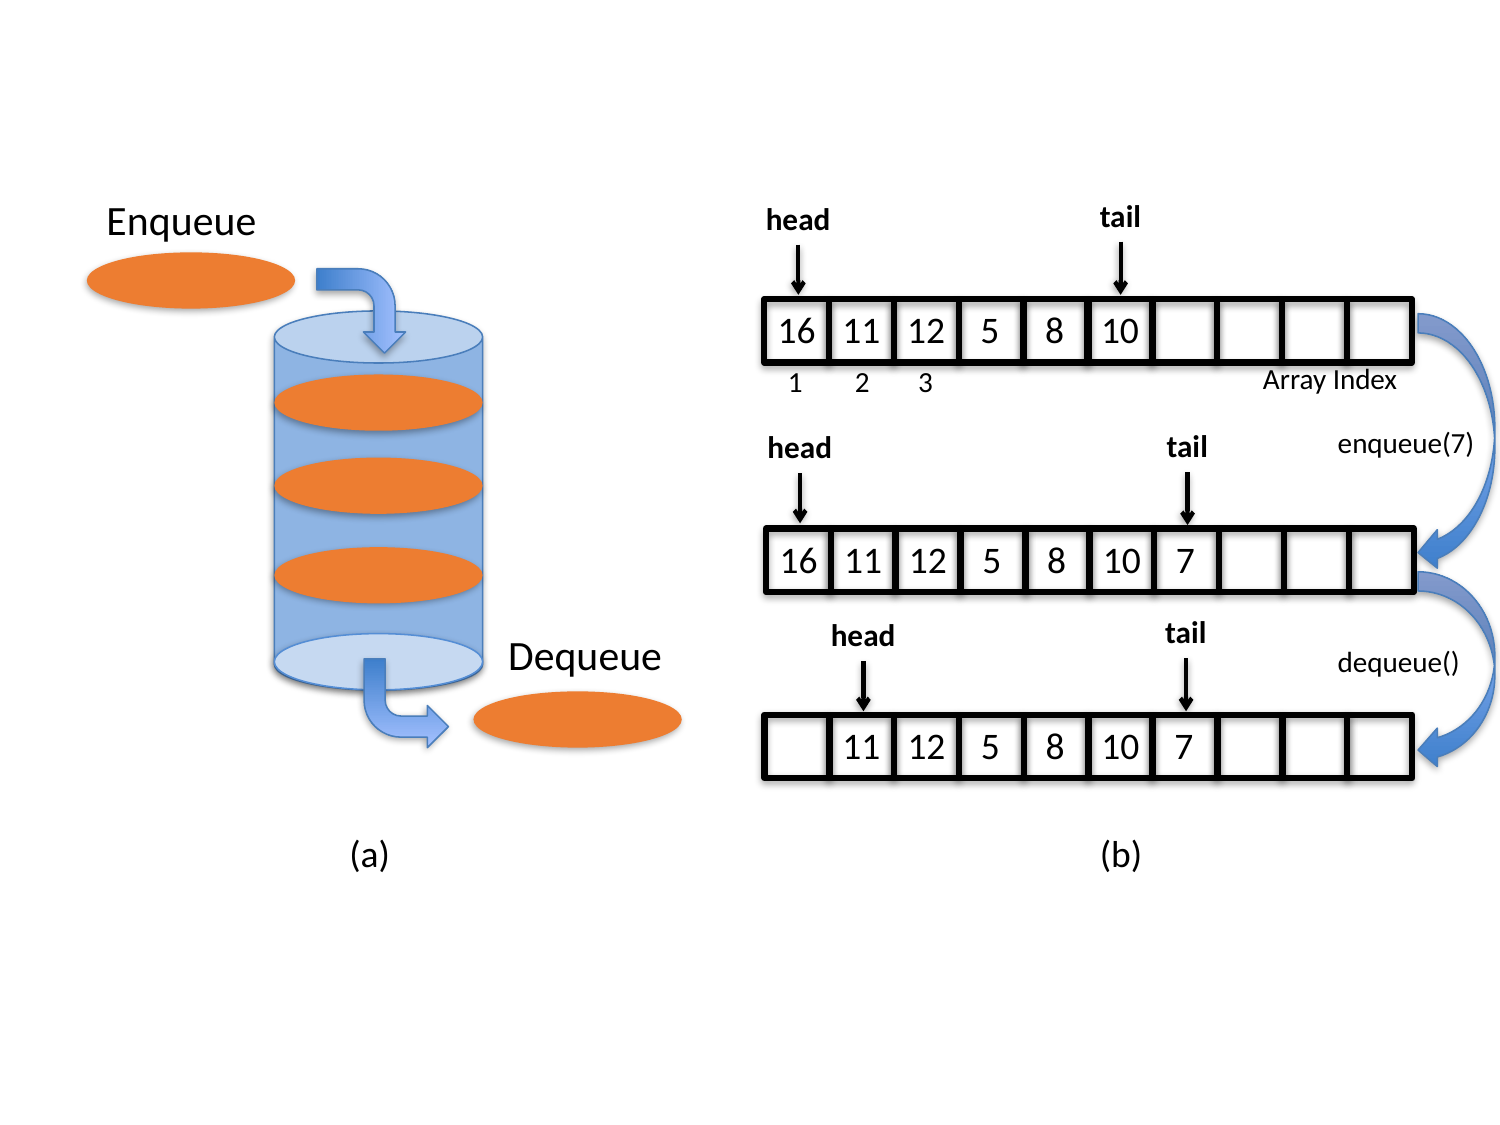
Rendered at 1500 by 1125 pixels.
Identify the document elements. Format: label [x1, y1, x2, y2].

text_box [86, 186, 1496, 884]
